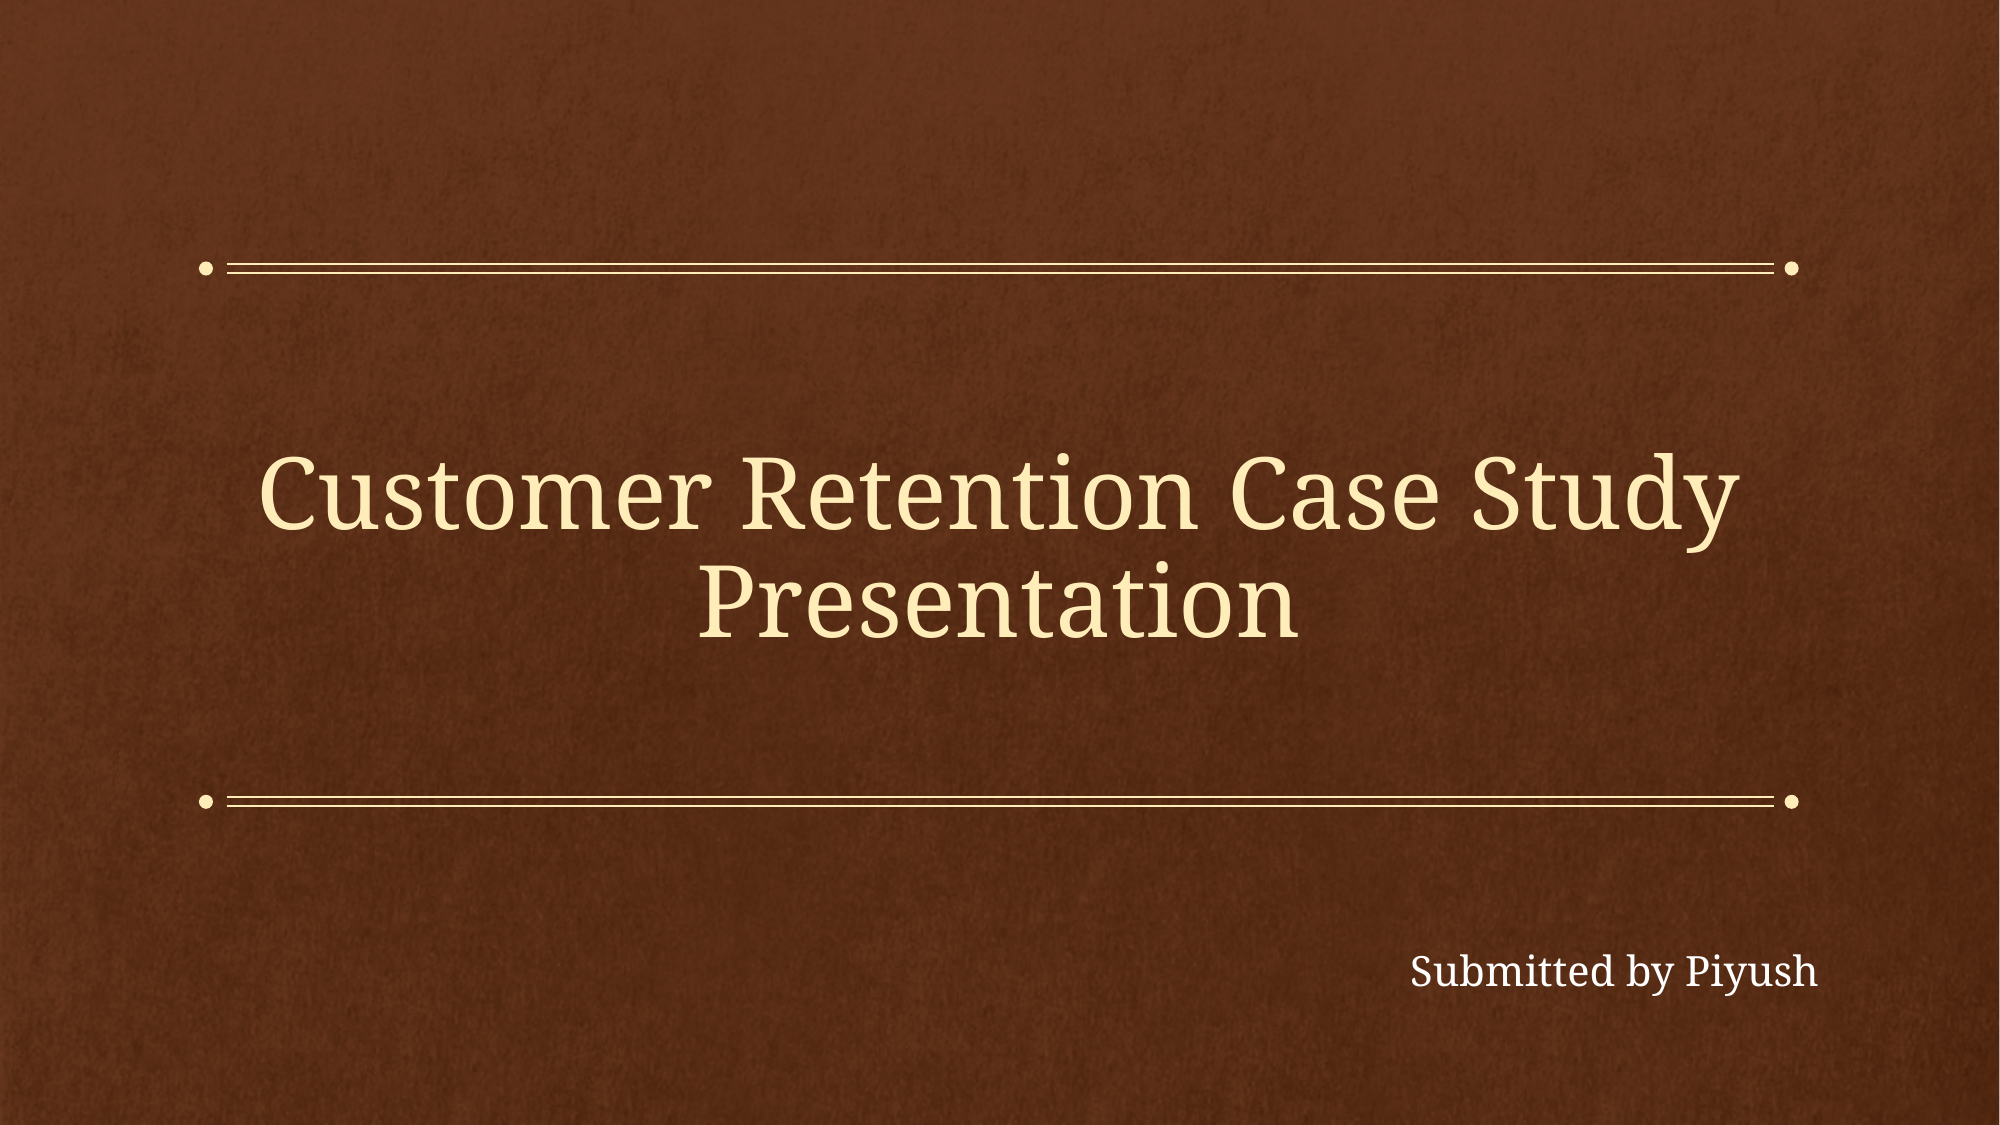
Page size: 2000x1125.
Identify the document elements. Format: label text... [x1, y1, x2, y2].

title Customer Retention Case Study Presentation [225, 399, 1773, 667]
text_box Submitted by Piyush [1395, 937, 1834, 1003]
